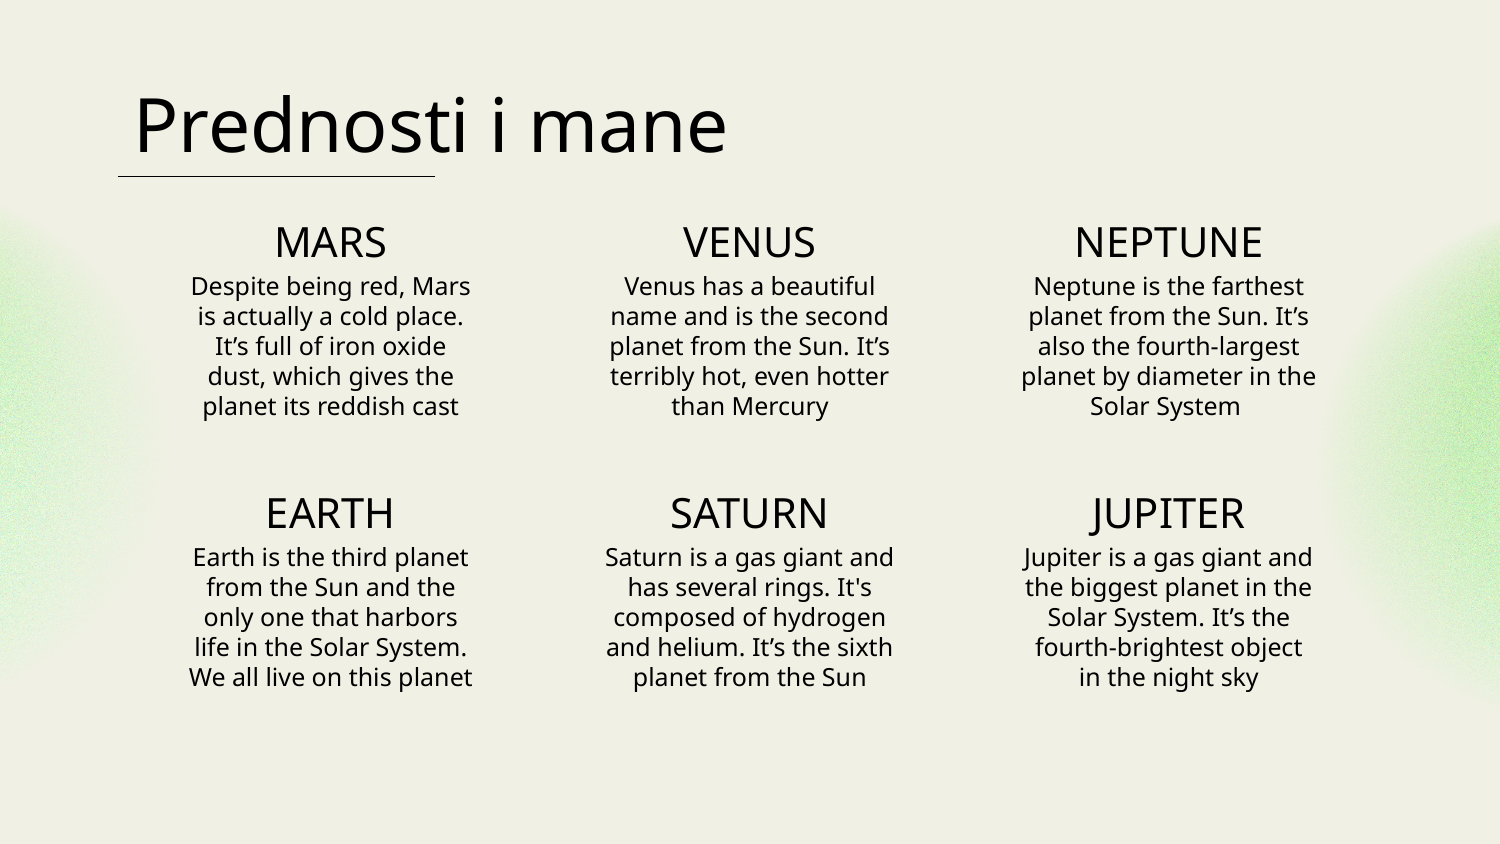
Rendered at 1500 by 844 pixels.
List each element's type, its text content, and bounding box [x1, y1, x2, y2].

title Prednosti i mane [118, 62, 1382, 157]
subtitle EARTH [168, 490, 494, 552]
subtitle Jupiter is a gas giant and the biggest planet in the Solar System. It’s the fourth-brightest object in the night sky [1006, 552, 1332, 709]
subtitle Earth is the third planet from the Sun and the only one that harbors life in the Solar System. We all live on this planet [168, 552, 494, 709]
subtitle MARS [168, 219, 494, 282]
subtitle SATURN [587, 490, 913, 552]
subtitle Saturn is a gas giant and has several rings. It's composed of hydrogen and helium. It’s the sixth planet from the Sun [587, 552, 913, 709]
subtitle NEPTUNE [1006, 219, 1332, 255]
subtitle JUPITER [1006, 490, 1332, 552]
subtitle Neptune is the farthest planet from the Sun. It’s also the fourth-largest planet by diameter in the Solar System [1006, 255, 1332, 437]
subtitle Despite being red, Mars is actually a cold place. It’s full of iron oxide dust, which gives the planet its reddish cast [168, 282, 494, 437]
subtitle VENUS [587, 219, 913, 282]
subtitle Venus has a beautiful name and is the second planet from the Sun. It’s terribly hot, even hotter than Mercury [587, 282, 913, 437]
